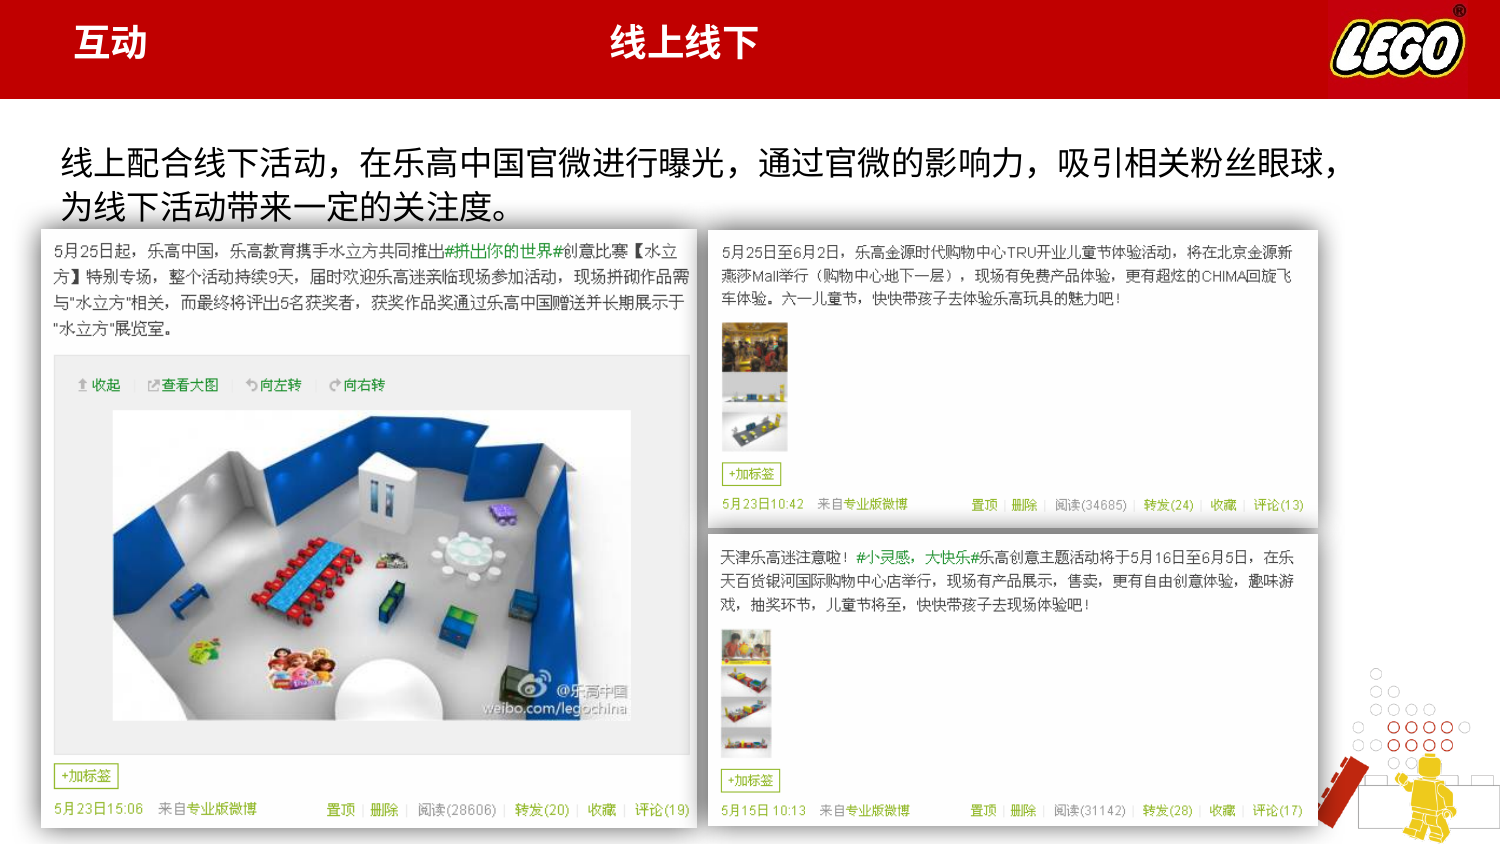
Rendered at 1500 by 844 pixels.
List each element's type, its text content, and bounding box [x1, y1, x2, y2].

text_box 线上配合线下活动，在乐高中国官微进行曝光，通过官微的影响力，吸引相关粉丝眼球，为线下活动带来一定的关注度。 [45, 130, 1389, 234]
picture [41, 229, 697, 829]
picture [708, 229, 1318, 528]
picture [708, 534, 1500, 844]
text_box 线上线下 [466, 11, 904, 72]
picture [1328, 0, 1468, 99]
text_box 互动 [58, 11, 207, 72]
